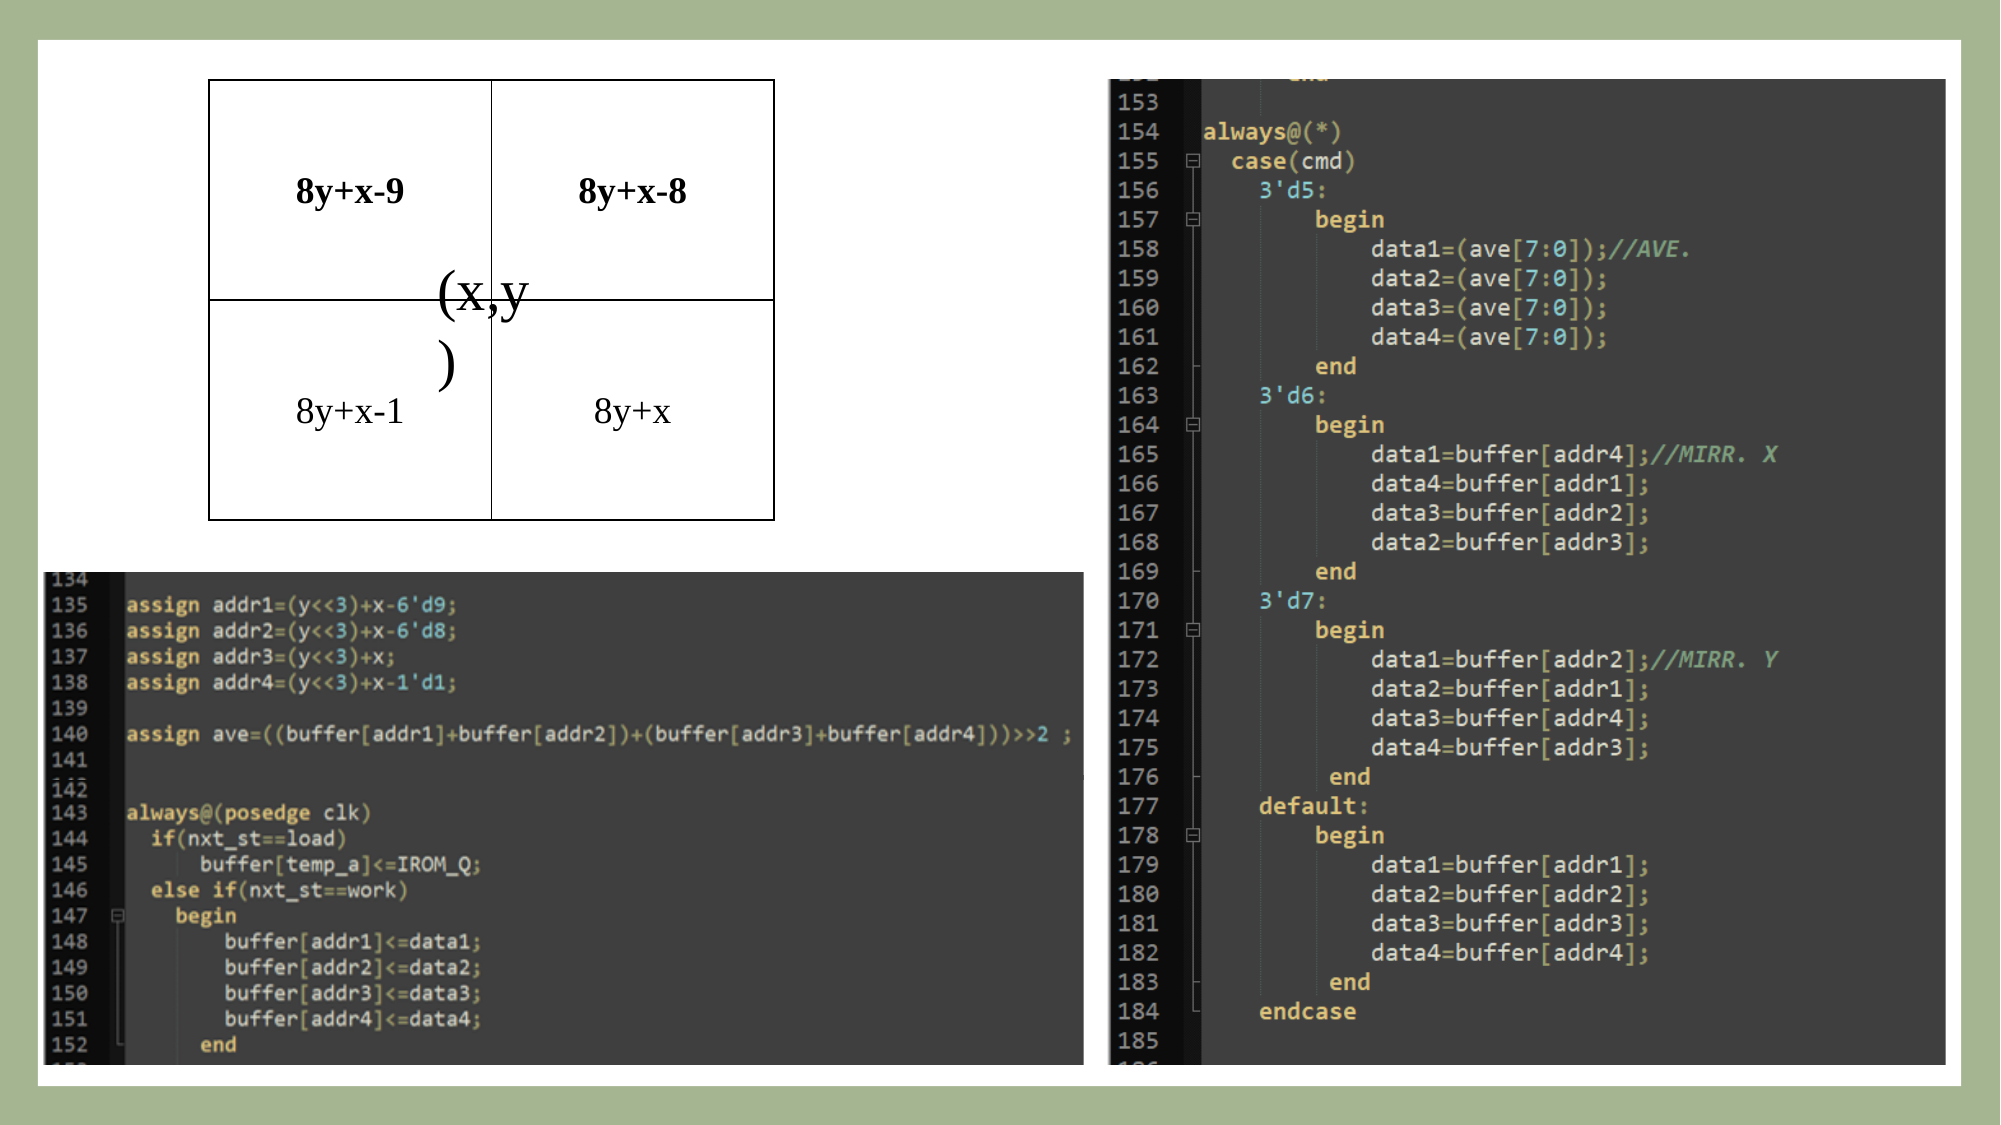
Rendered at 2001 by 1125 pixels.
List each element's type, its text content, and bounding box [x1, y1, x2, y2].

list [42, 789, 1084, 1065]
table_cell 8y+x-1 [210, 301, 491, 519]
table_header 8y+x-8 [492, 81, 773, 299]
picture [42, 571, 1084, 781]
table_cell 8y+x [492, 301, 773, 519]
text_box (x,y) [422, 244, 564, 400]
table_header 8y+x-9 [210, 81, 491, 299]
picture [1105, 79, 1946, 1065]
